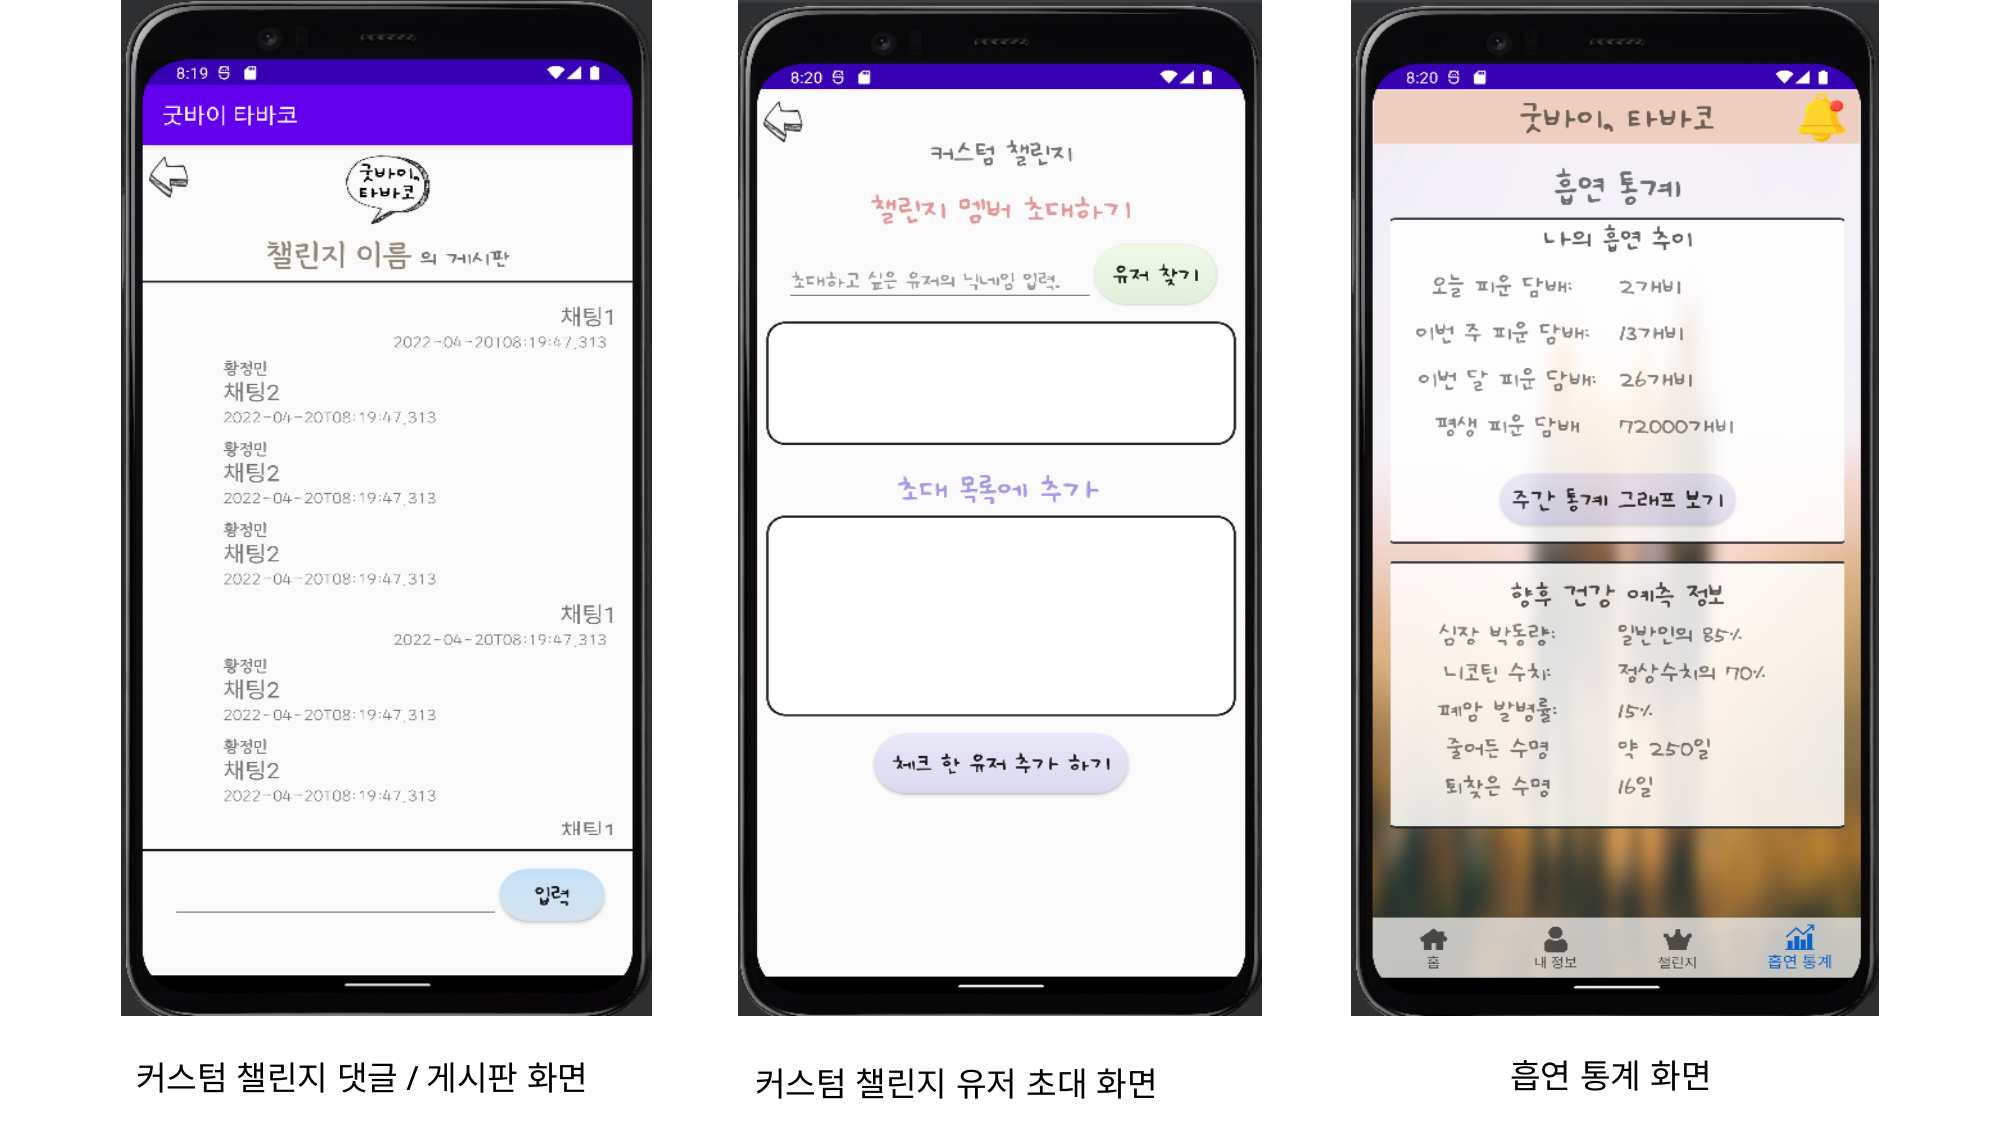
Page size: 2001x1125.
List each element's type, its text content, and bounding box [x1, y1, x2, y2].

text_box 커스텀 챌린지 댓글/게시판 화면 [121, 1049, 728, 1105]
text_box 커스텀 챌린지 유저 초대 화면 [740, 1056, 1260, 1111]
picture [121, 0, 652, 1016]
picture [738, 0, 1262, 1016]
picture [1351, 0, 1879, 1016]
text_box 흡연 통계 화면 [1495, 1047, 2000, 1103]
